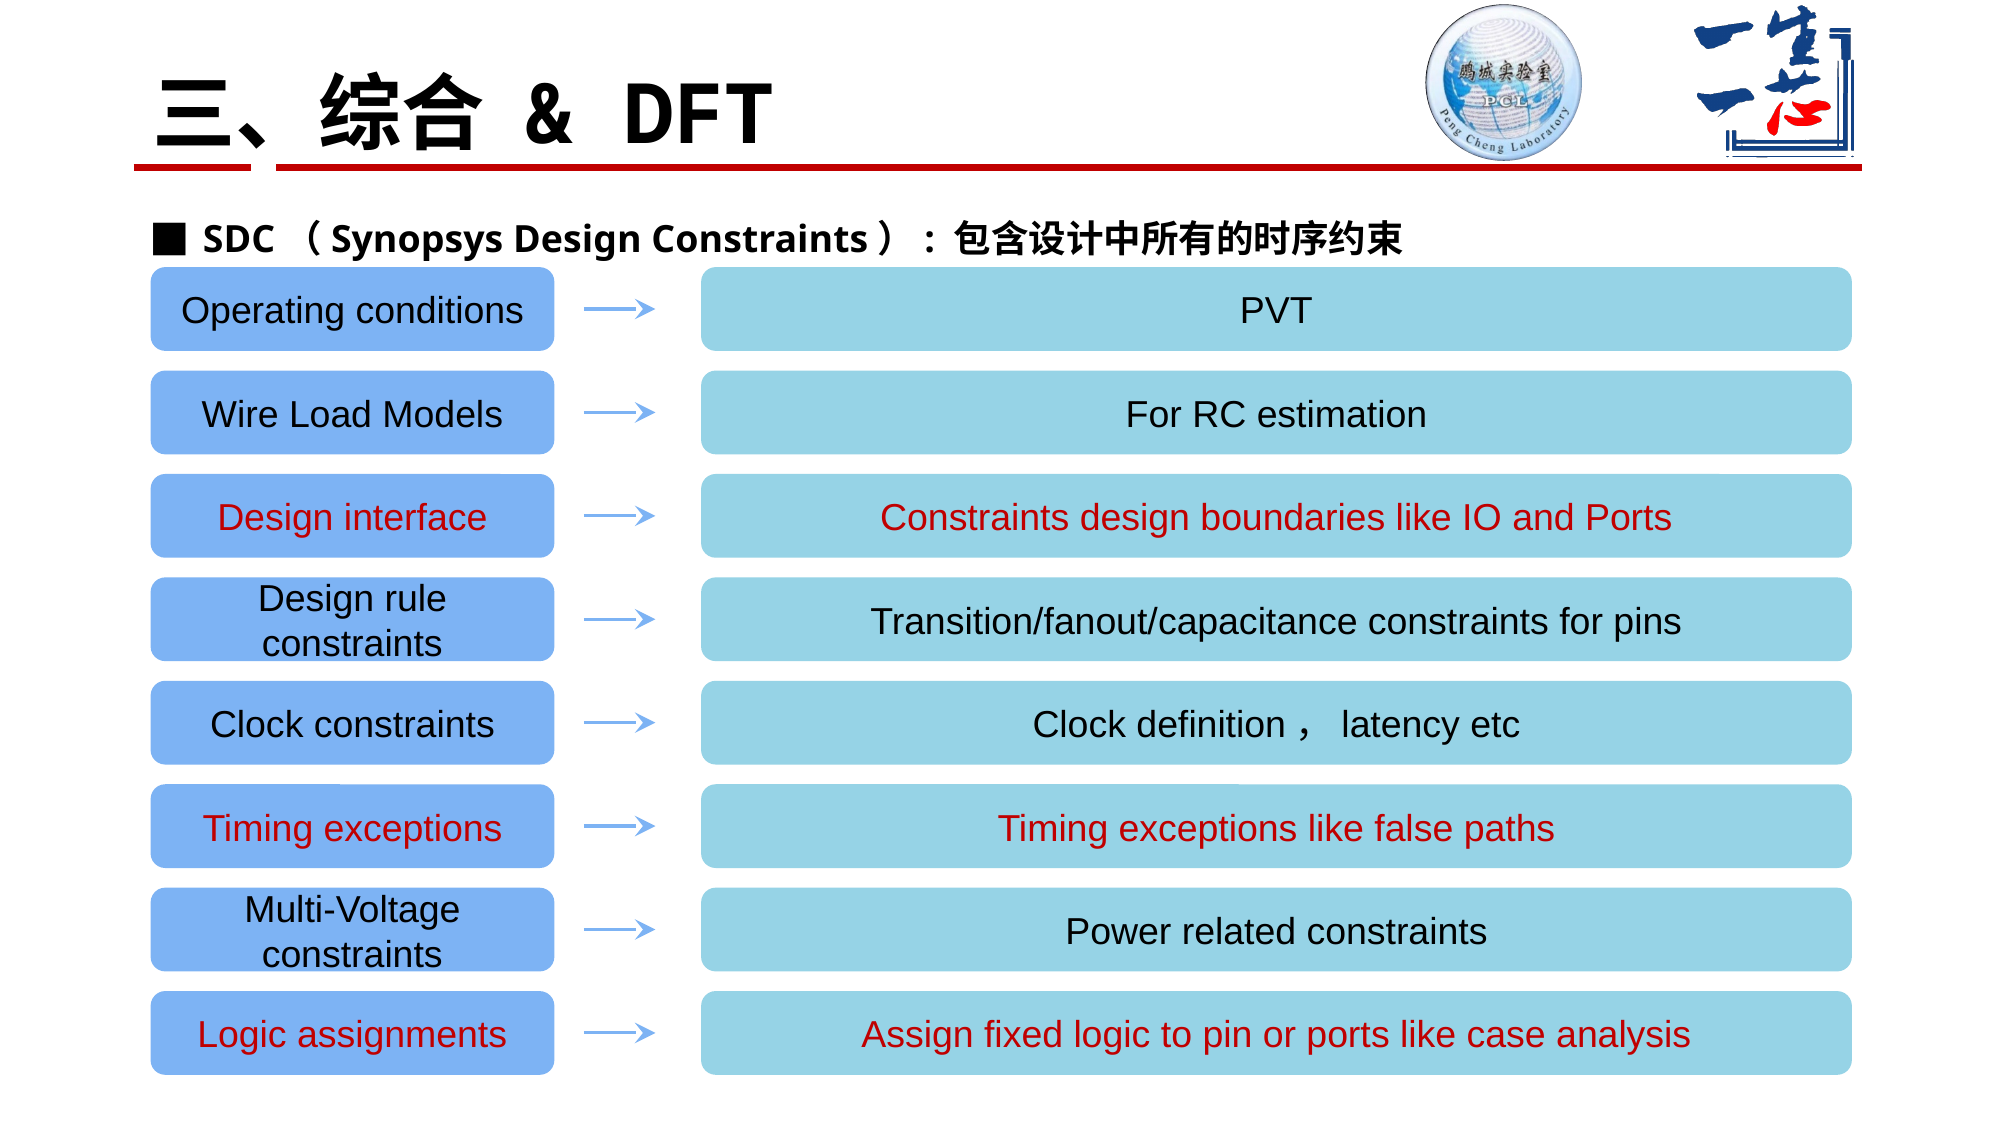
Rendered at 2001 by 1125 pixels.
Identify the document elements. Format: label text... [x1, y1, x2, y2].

text_box ◼ SDC（Synopsys Design Constraints）: 包含设计中所有的时序约束 [133, 168, 1720, 270]
text_box Design interface [150, 473, 555, 558]
text_box Logic assignments [150, 991, 555, 1075]
text_box Transition/fanout/capacitance constraints for pins [701, 577, 1852, 662]
text_box Design rule constraints [150, 577, 555, 662]
text_box Constraints design boundaries like IO and Ports [701, 473, 1852, 558]
text_box Multi-Voltage constraints [150, 887, 555, 972]
title 三、综合 & DFT [137, 0, 1863, 167]
picture [1691, 2, 1863, 161]
text_box Assign fixed logic to pin or ports like case analysis [701, 991, 1852, 1075]
text_box PVT [701, 267, 1852, 351]
text_box For RC estimation [701, 370, 1852, 455]
text_box Power related constraints [701, 887, 1852, 972]
text_box Timing exceptions [150, 784, 555, 869]
text_box Timing exceptions like false paths [701, 784, 1852, 869]
picture [1425, 4, 1582, 161]
text_box Clock constraints [150, 680, 555, 765]
text_box Operating conditions [150, 267, 555, 351]
text_box Clock definition，latency etc [701, 680, 1852, 765]
text_box Wire Load Models [150, 370, 555, 455]
